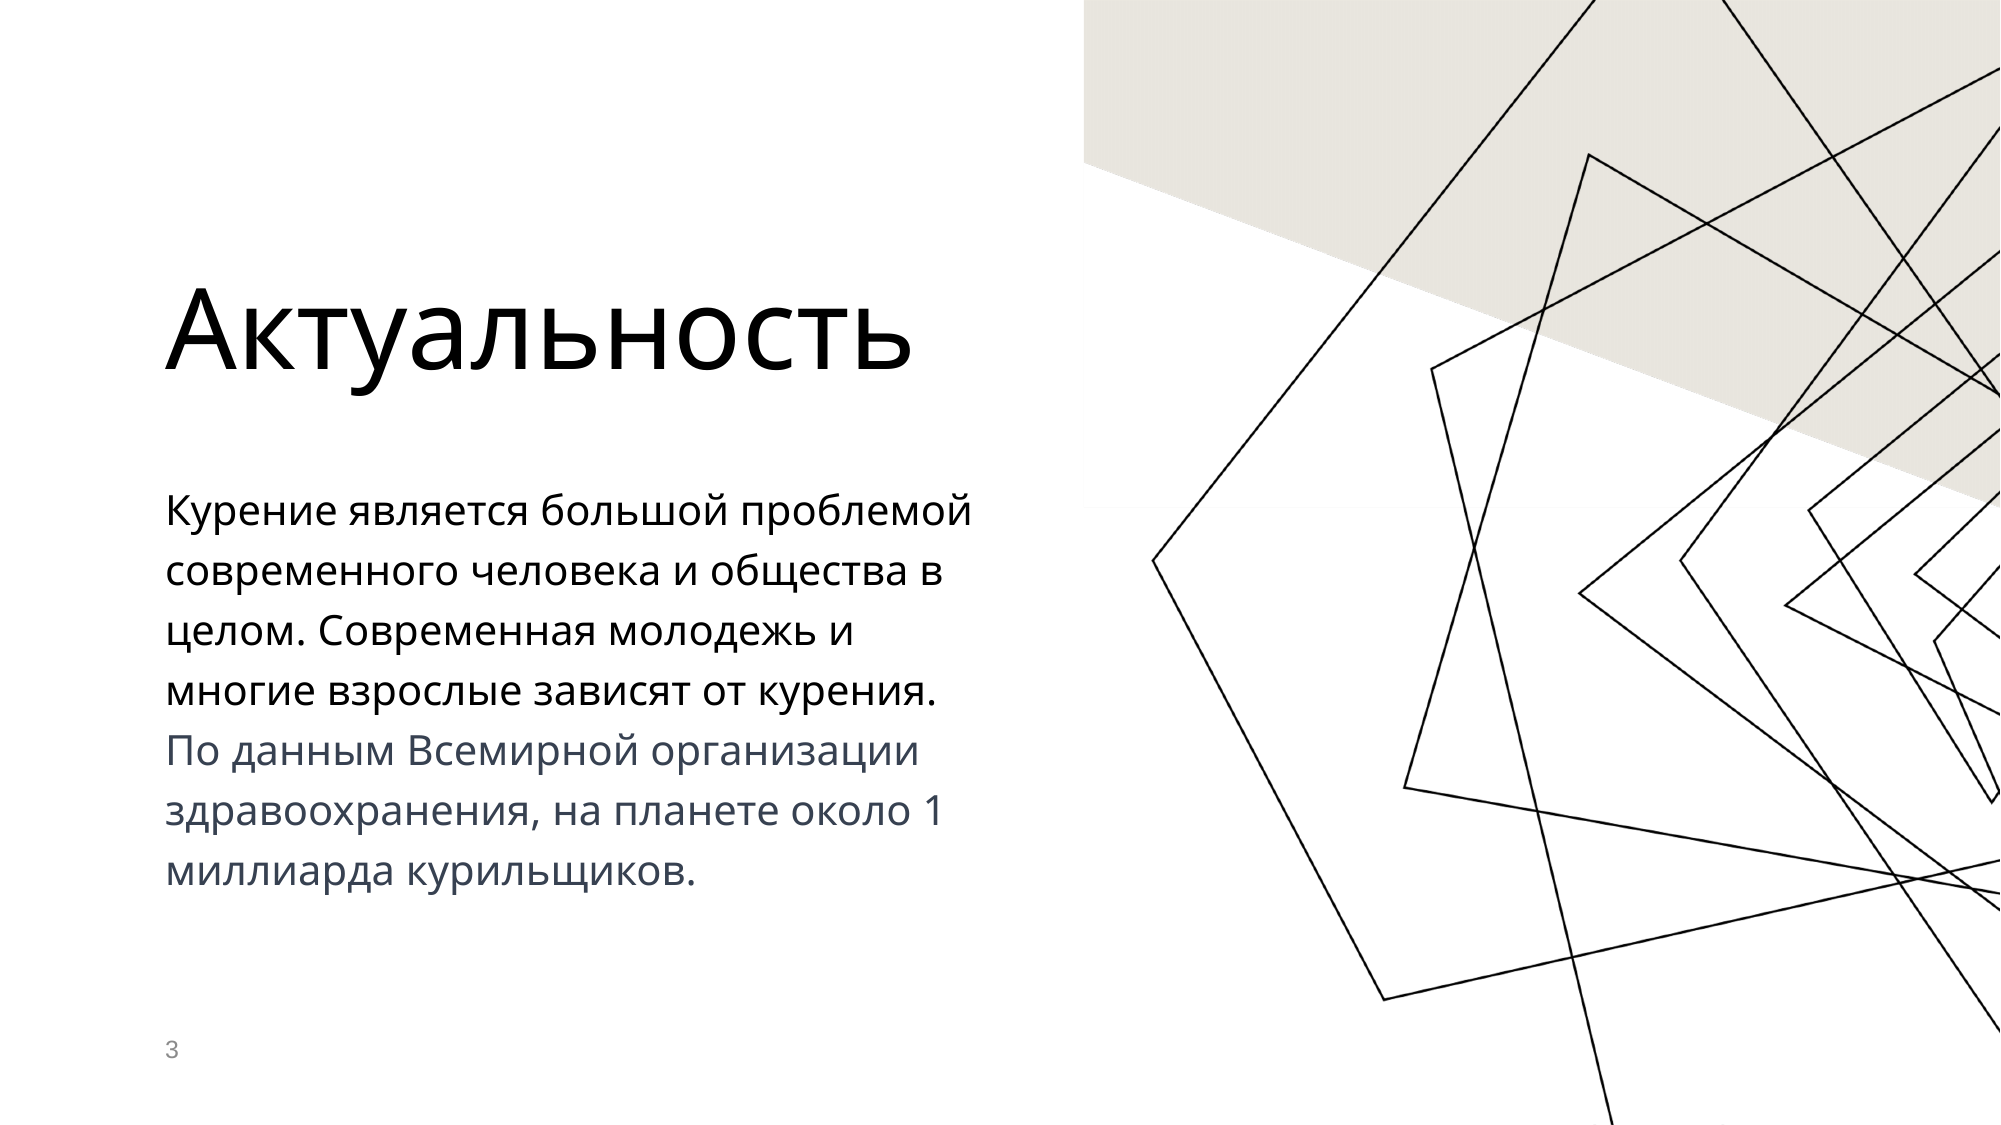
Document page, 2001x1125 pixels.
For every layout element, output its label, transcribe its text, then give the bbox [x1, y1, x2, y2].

text_box Актуальность [150, 249, 1004, 400]
list Курение является большой проблемой современного человека и общества в целом. Современная молодежь и многие взрослые зависят от курения. По данным Всемирной организации здравоохранения, на планете около 1 миллиарда курильщиков. [150, 466, 1000, 980]
slide_number 3 [150, 1024, 254, 1074]
picture [1083, 0, 2001, 1125]
